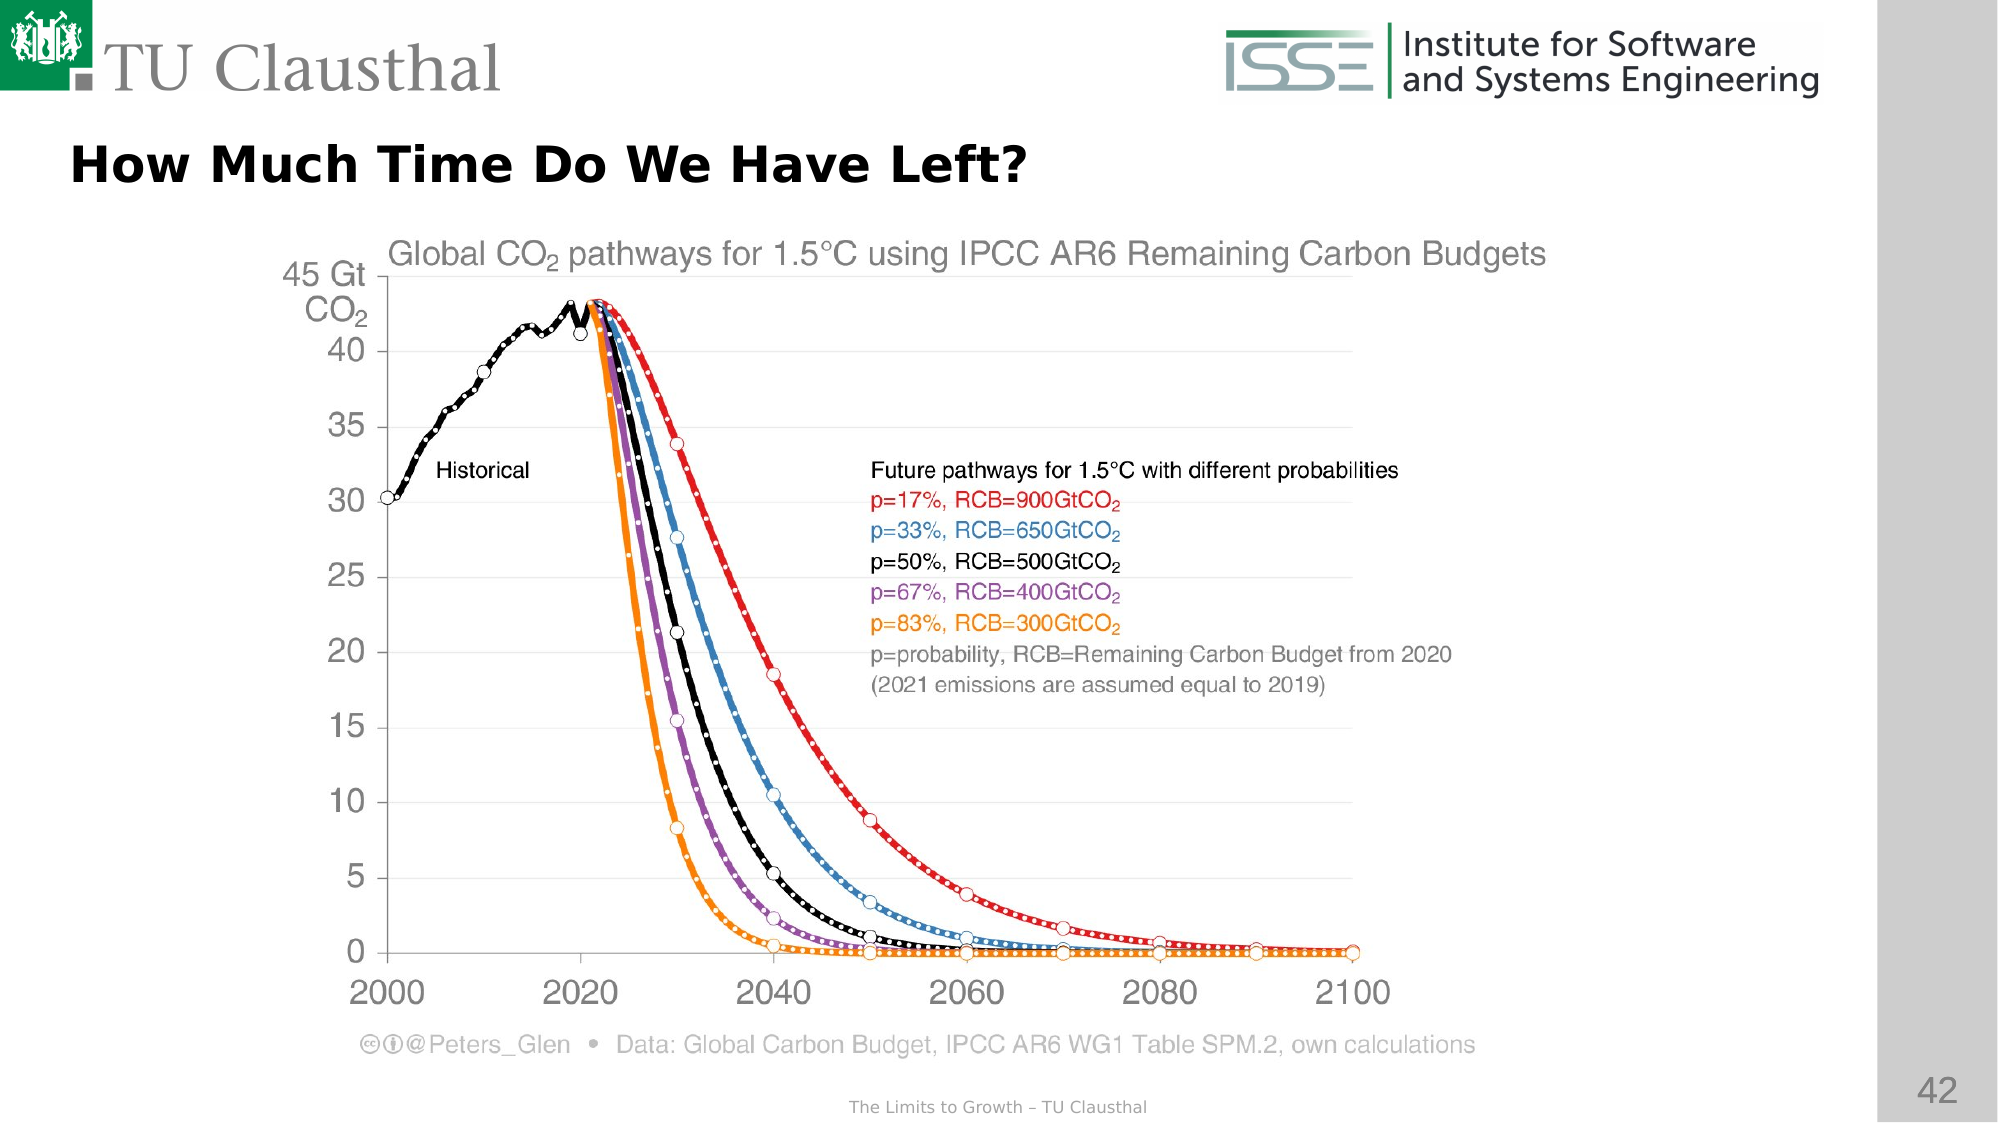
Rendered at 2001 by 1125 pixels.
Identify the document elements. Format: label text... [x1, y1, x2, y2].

text_box [70, 188, 1768, 268]
picture [202, 208, 1724, 1064]
picture [0, 0, 500, 91]
picture [1218, 22, 1824, 105]
text_box How Much Time Do We Have Left? [55, 125, 1817, 206]
